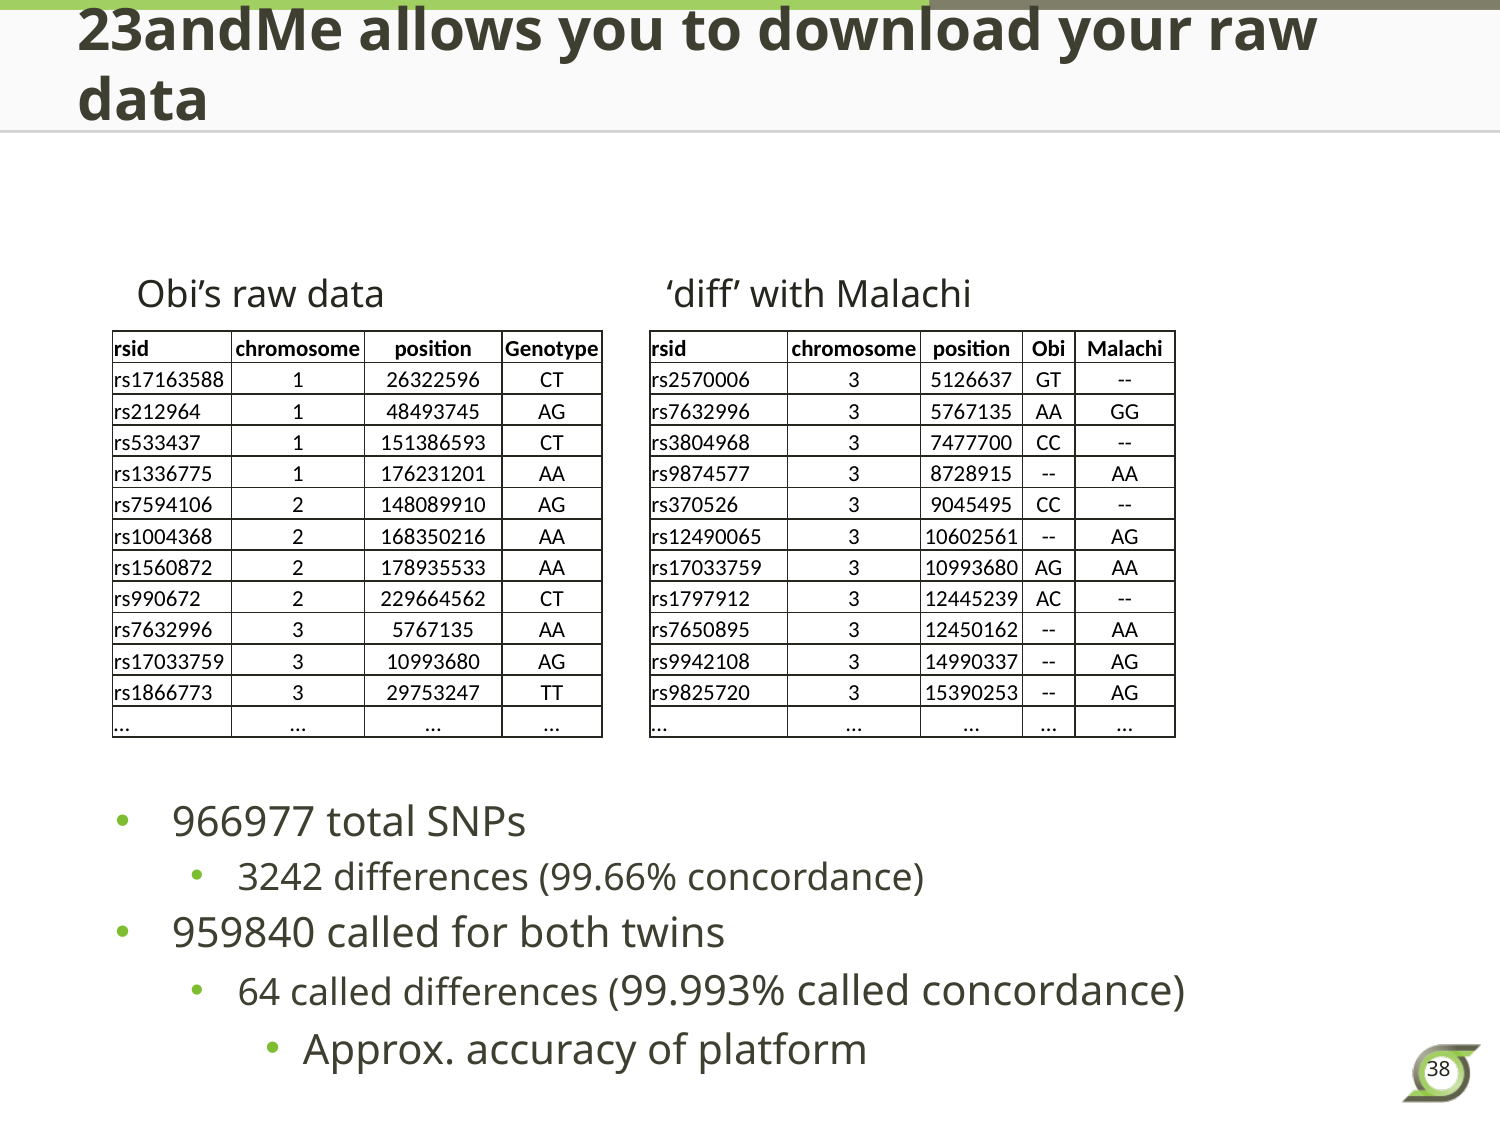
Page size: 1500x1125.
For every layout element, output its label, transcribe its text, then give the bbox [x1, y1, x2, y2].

table_cell 10602561 [921, 520, 1022, 549]
table_cell 3 [788, 520, 920, 549]
table_cell … [365, 707, 501, 736]
table_cell rs1797912 [651, 582, 787, 612]
table_cell -- [1023, 457, 1074, 487]
table_cell AG [1076, 645, 1174, 674]
table_cell 1 [232, 363, 364, 393]
table_cell rs12490065 [651, 520, 787, 549]
table_cell AA [503, 551, 601, 580]
table_cell 168350216 [365, 520, 501, 549]
table_cell rs9942108 [651, 645, 787, 674]
table_cell AC [1023, 582, 1074, 612]
text_box Obi’s raw data [121, 262, 400, 323]
table_cell rs990672 [113, 582, 231, 612]
table_cell … [921, 707, 1022, 736]
text_box ‘diff’ with Malachi [651, 262, 988, 323]
table_cell 8728915 [921, 457, 1022, 487]
title 23andMe allows you to download your raw data [62, 12, 1400, 113]
table_cell rs7650895 [651, 613, 787, 643]
table_cell AA [503, 457, 601, 487]
table_cell 14990337 [921, 645, 1022, 674]
table_cell 2 [232, 488, 364, 518]
table_cell rs7632996 [113, 613, 231, 643]
table_cell 148089910 [365, 488, 501, 518]
table_cell rs533437 [113, 426, 231, 455]
table_cell 229664562 [365, 582, 501, 612]
table_cell … [788, 707, 920, 736]
table_cell AA [1076, 457, 1174, 487]
table_cell -- [1023, 676, 1074, 705]
table_cell AA [1076, 613, 1174, 643]
table_cell … [503, 707, 601, 736]
table_cell GT [1023, 363, 1074, 393]
table_cell AA [1023, 395, 1074, 424]
table_cell rs7594106 [113, 488, 231, 518]
table_cell 5767135 [921, 395, 1022, 424]
table_header Malachi [1076, 332, 1174, 362]
table_cell CT [503, 426, 601, 455]
table_cell -- [1023, 645, 1074, 674]
table_cell … [1023, 707, 1074, 736]
table_cell AG [1076, 676, 1174, 705]
table_cell CT [503, 363, 601, 393]
table_header position [365, 332, 501, 362]
table_cell 3 [788, 363, 920, 393]
table_cell 9045495 [921, 488, 1022, 518]
table_cell 3 [788, 457, 920, 487]
table_cell … [232, 707, 364, 736]
table_cell AA [503, 613, 601, 643]
table_header Genotype [503, 332, 601, 362]
table_cell … [113, 707, 231, 736]
table_cell AG [503, 395, 601, 424]
table_cell -- [1076, 582, 1174, 612]
table_cell rs17033759 [651, 551, 787, 580]
table_cell -- [1076, 363, 1174, 393]
table_cell 3 [788, 613, 920, 643]
table_cell 1 [232, 426, 364, 455]
table_header rsid [651, 332, 787, 362]
table_header position [921, 332, 1022, 362]
table_cell AG [1023, 551, 1074, 580]
table_cell 3 [788, 488, 920, 518]
table_cell 48493745 [365, 395, 501, 424]
table_cell 2 [232, 582, 364, 612]
table_cell 5126637 [921, 363, 1022, 393]
table_cell 12445239 [921, 582, 1022, 612]
table_cell 178935533 [365, 551, 501, 580]
table_cell 176231201 [365, 457, 501, 487]
table_cell 7477700 [921, 426, 1022, 455]
table_cell 1 [232, 395, 364, 424]
table_cell rs1560872 [113, 551, 231, 580]
list 966977 total SNPs 3242 differences (99.66% concordance) 959840 called for both twins 64 called differences (99.993% called concordance) Approx. accuracy of platform [100, 787, 1438, 1088]
table_cell rs17163588 [113, 363, 231, 393]
table_cell 3 [232, 645, 364, 674]
table_cell 3 [788, 426, 920, 455]
table_cell AA [1076, 551, 1174, 580]
table_cell AG [1076, 520, 1174, 549]
table_cell 3 [232, 676, 364, 705]
table_cell rs1866773 [113, 676, 231, 705]
table_cell AG [503, 488, 601, 518]
table_cell 26322596 [365, 363, 501, 393]
table_cell rs1004368 [113, 520, 231, 549]
table_cell 3 [788, 551, 920, 580]
table_cell rs212964 [113, 395, 231, 424]
table_cell 15390253 [921, 676, 1022, 705]
table_cell 12450162 [921, 613, 1022, 643]
table_cell … [1076, 707, 1174, 736]
table_cell rs3804968 [651, 426, 787, 455]
table_cell AA [503, 520, 601, 549]
table_cell 1 [232, 457, 364, 487]
table_cell 3 [788, 676, 920, 705]
table_cell 151386593 [365, 426, 501, 455]
table_cell 5767135 [365, 613, 501, 643]
table_cell … [651, 707, 787, 736]
table_header chromosome [232, 332, 364, 362]
table_cell -- [1076, 488, 1174, 518]
table_cell 2 [232, 551, 364, 580]
table_cell -- [1076, 426, 1174, 455]
table_cell rs17033759 [113, 645, 231, 674]
table_cell 29753247 [365, 676, 501, 705]
table_cell rs9874577 [651, 457, 787, 487]
table_header Obi [1023, 332, 1074, 362]
table_cell -- [1023, 613, 1074, 643]
table_cell TT [503, 676, 601, 705]
table_cell CT [503, 582, 601, 612]
table_cell rs7632996 [651, 395, 787, 424]
table_cell rs370526 [651, 488, 787, 518]
table_cell 3 [232, 613, 364, 643]
table_cell GG [1076, 395, 1174, 424]
table_cell rs2570006 [651, 363, 787, 393]
table_cell AG [503, 645, 601, 674]
table_header chromosome [788, 332, 920, 362]
table_cell 3 [788, 582, 920, 612]
table_cell rs1336775 [113, 457, 231, 487]
table_cell CC [1023, 426, 1074, 455]
table_cell rs9825720 [651, 676, 787, 705]
table_cell CC [1023, 488, 1074, 518]
table_cell -- [1023, 520, 1074, 549]
table_header rsid [113, 332, 231, 362]
table_cell 2 [232, 520, 364, 549]
table_cell 10993680 [365, 645, 501, 674]
table_cell 3 [788, 645, 920, 674]
table_cell 10993680 [921, 551, 1022, 580]
table_cell 3 [788, 395, 920, 424]
